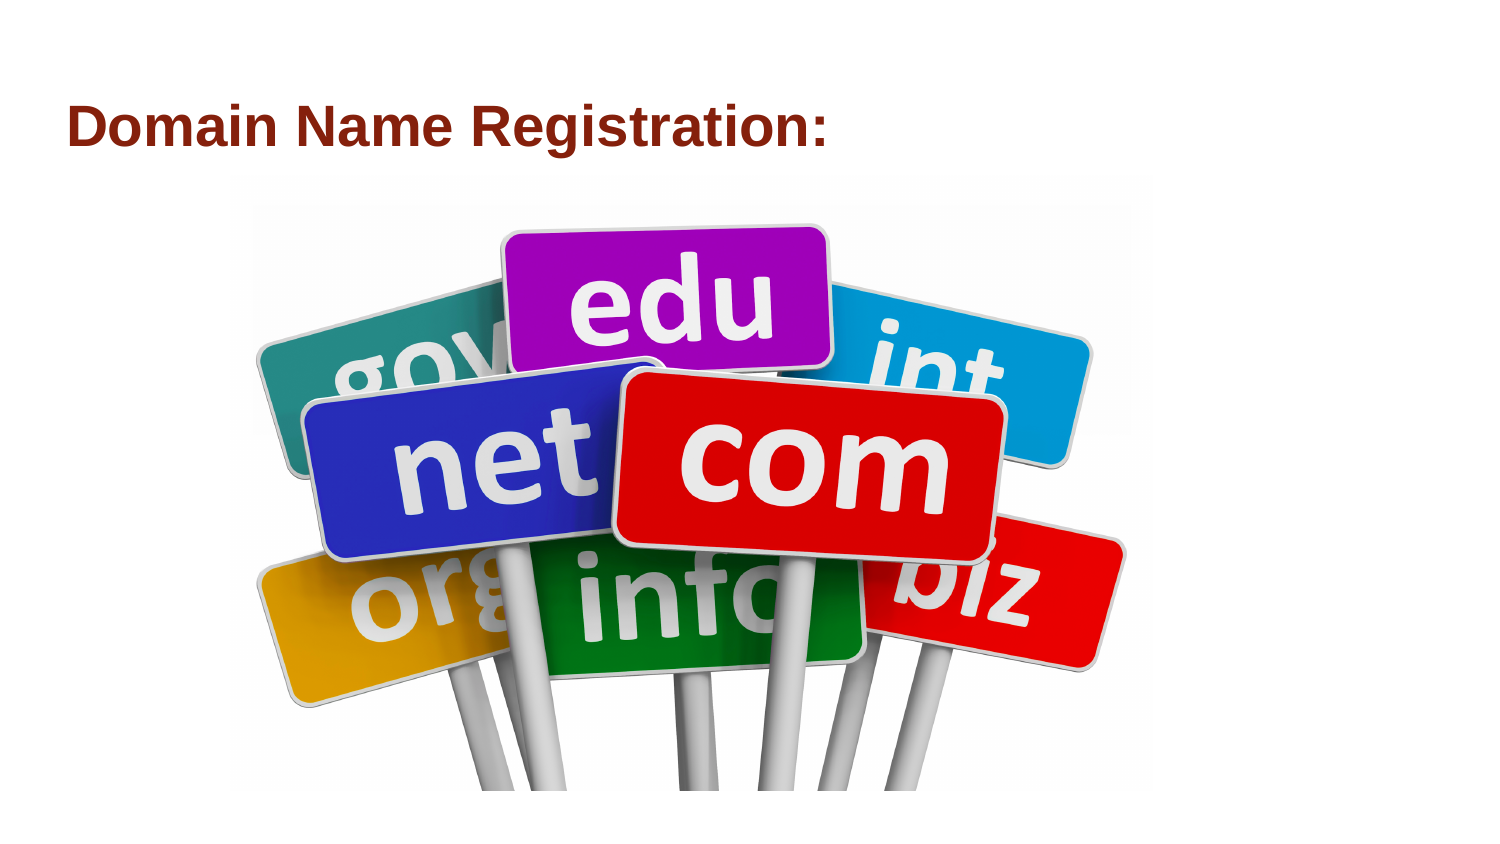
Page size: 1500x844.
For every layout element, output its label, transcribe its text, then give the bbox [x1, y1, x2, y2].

title Domain Name Registration: [51, 72, 1449, 167]
picture [230, 175, 1153, 791]
